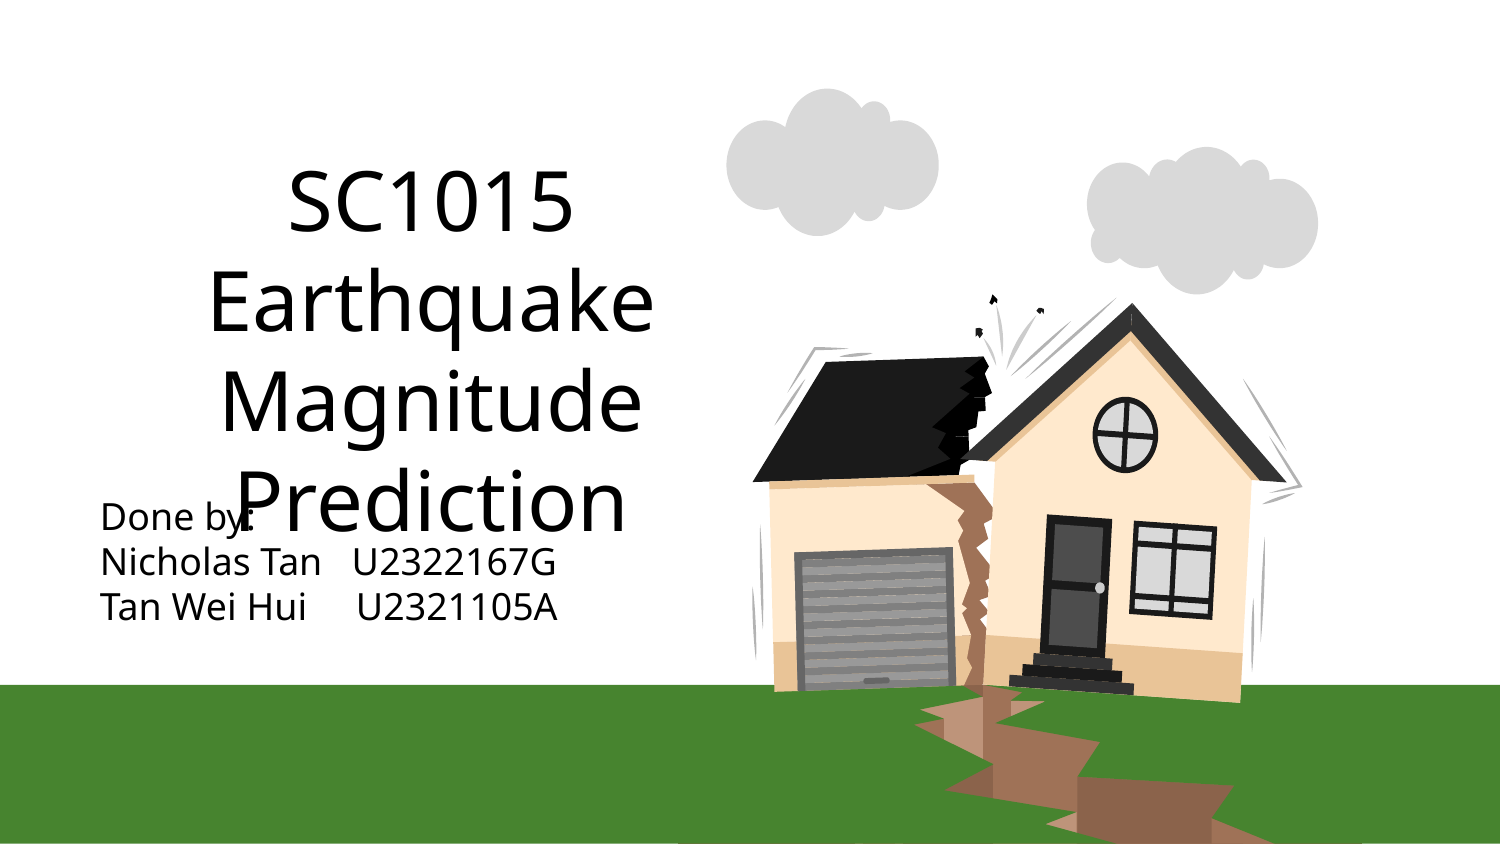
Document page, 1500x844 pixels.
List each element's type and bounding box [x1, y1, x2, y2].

text_box [0, 88, 1500, 844]
